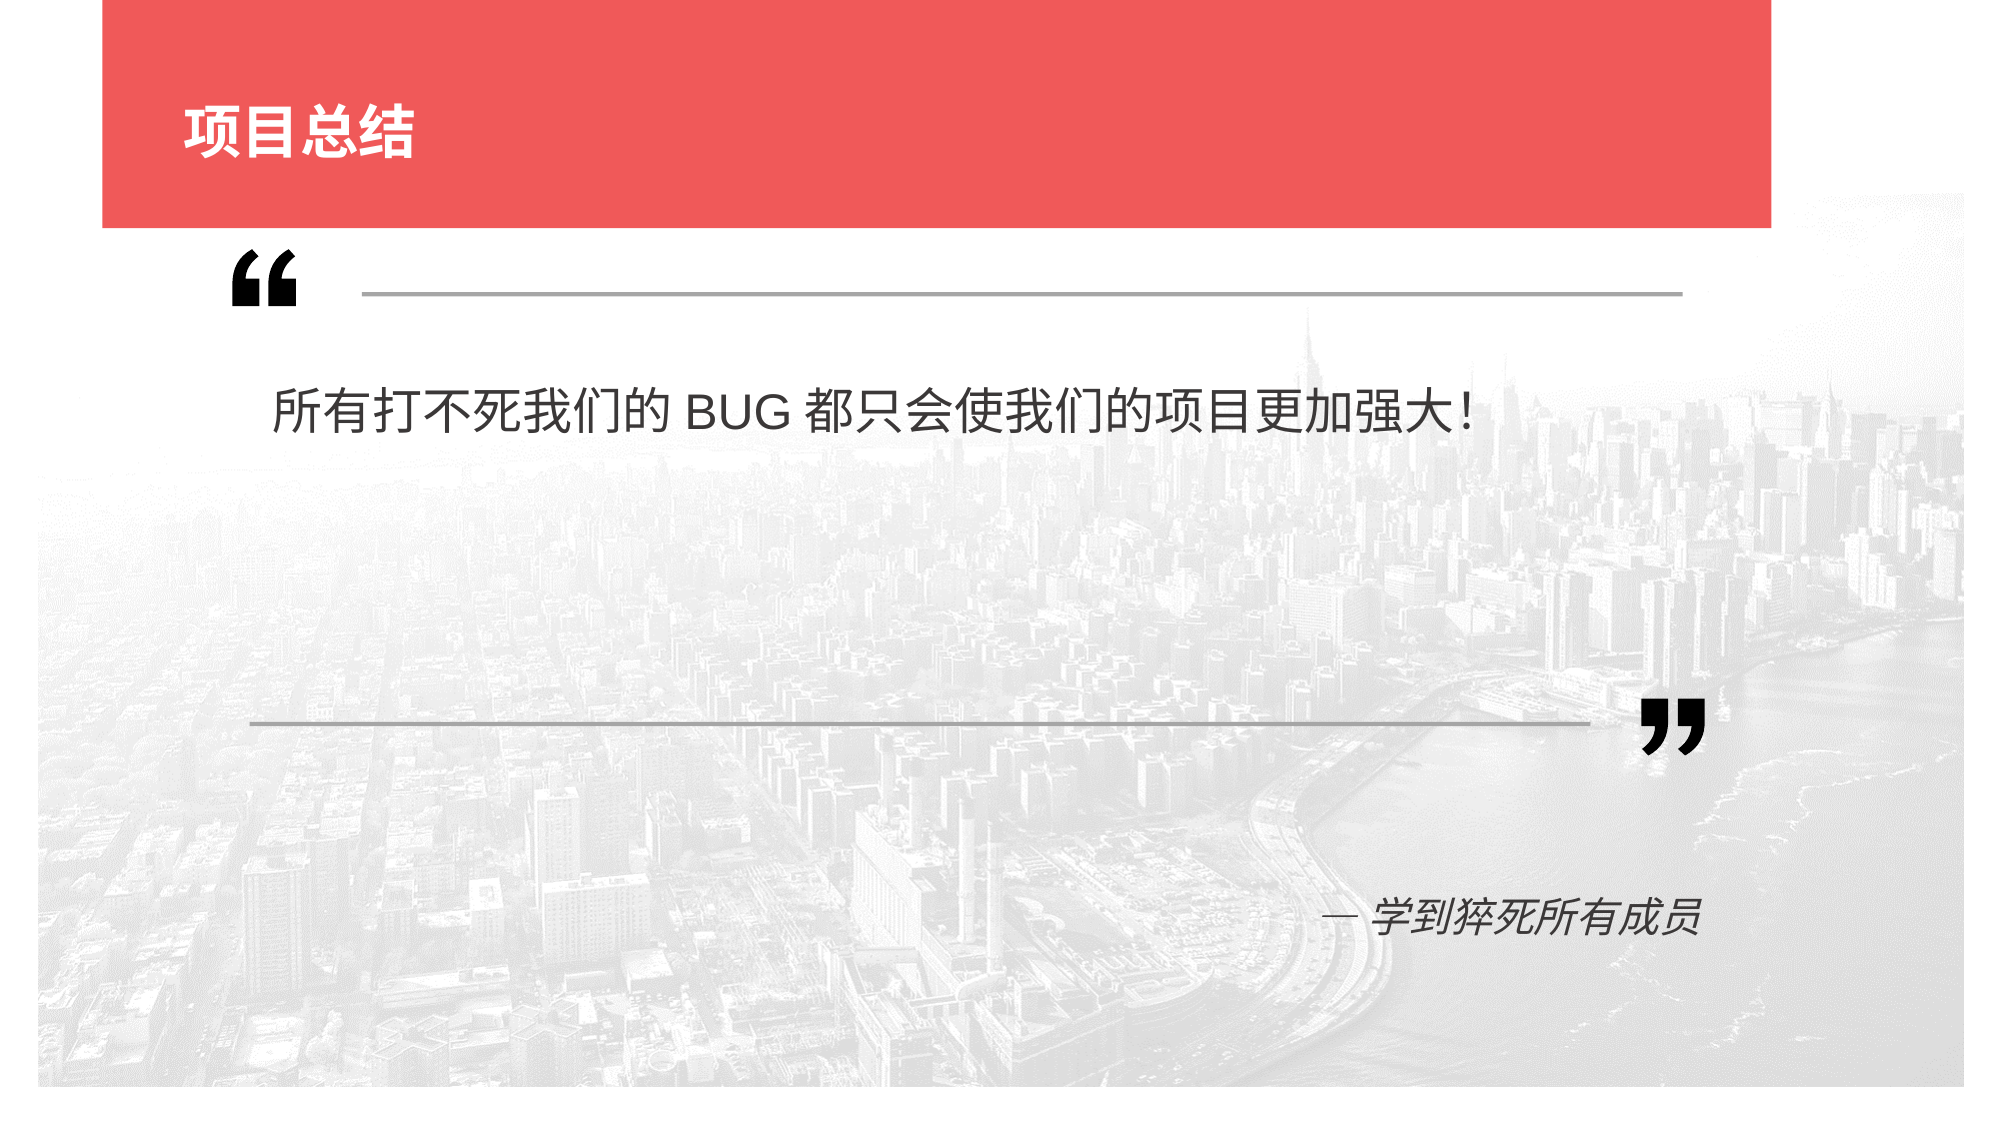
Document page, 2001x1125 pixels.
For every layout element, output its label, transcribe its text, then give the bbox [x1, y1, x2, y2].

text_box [232, 249, 296, 306]
picture [0, 0, 2001, 1125]
text_box 项目总结 [168, 87, 807, 173]
text_box —学到猝死所有成员 [985, 882, 1710, 996]
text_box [1641, 698, 1705, 756]
text_box 所有打不死我们的BUG都只会使我们的项目更加强大！ [222, 359, 1710, 674]
